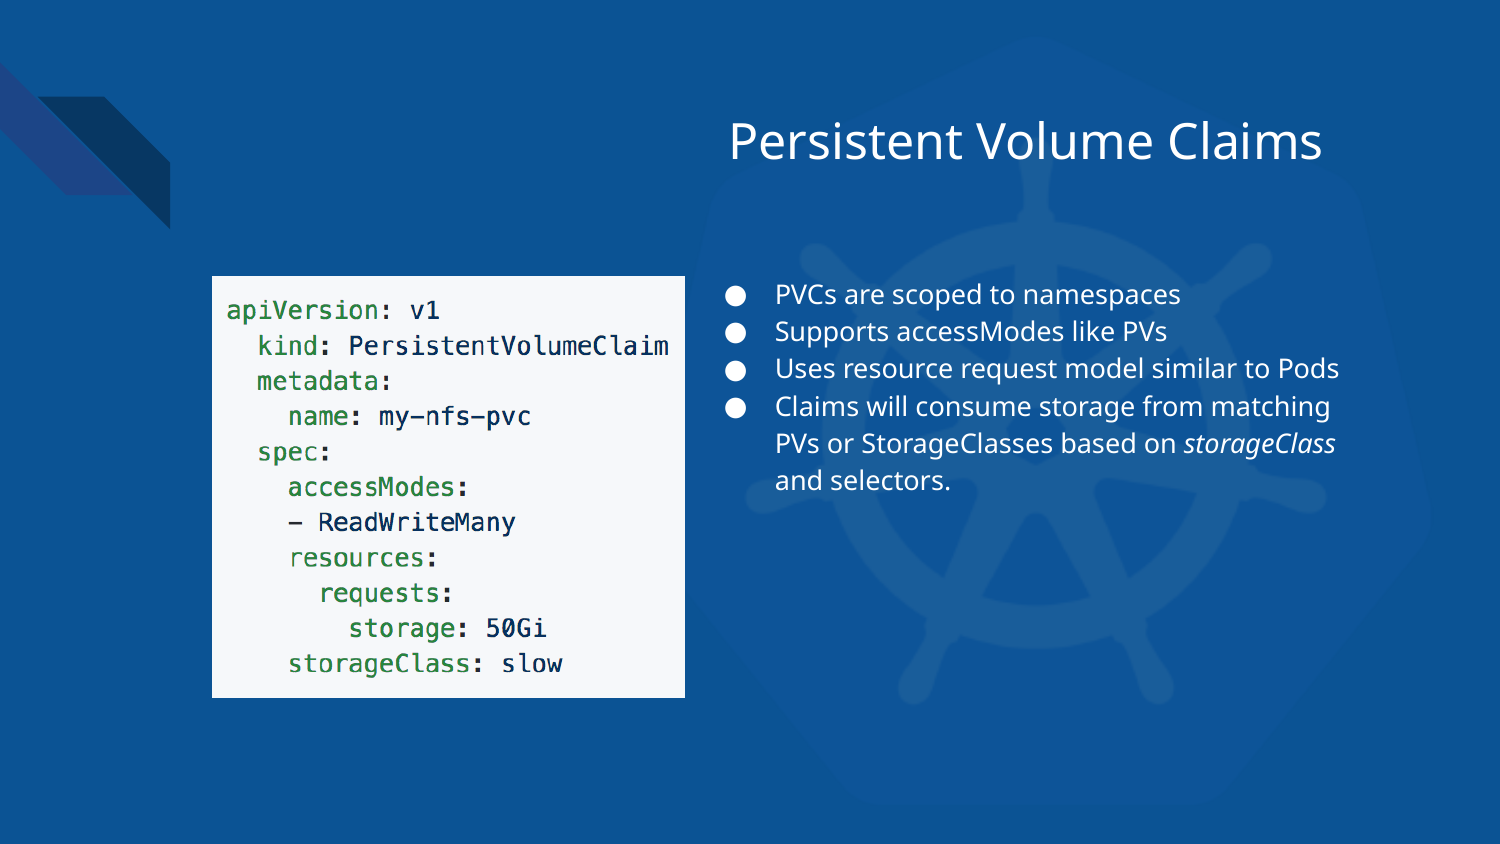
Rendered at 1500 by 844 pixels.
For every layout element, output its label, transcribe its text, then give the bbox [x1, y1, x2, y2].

list PVCs are scoped to namespaces Supports accessModes like PVs Uses resource request model similar to Pods Claims will consume storage from matching PVs or StorageClasses based on storageClass and selectors. [684, 257, 1368, 735]
title Persistent Volume Claims [684, 64, 1368, 215]
picture [212, 276, 685, 699]
